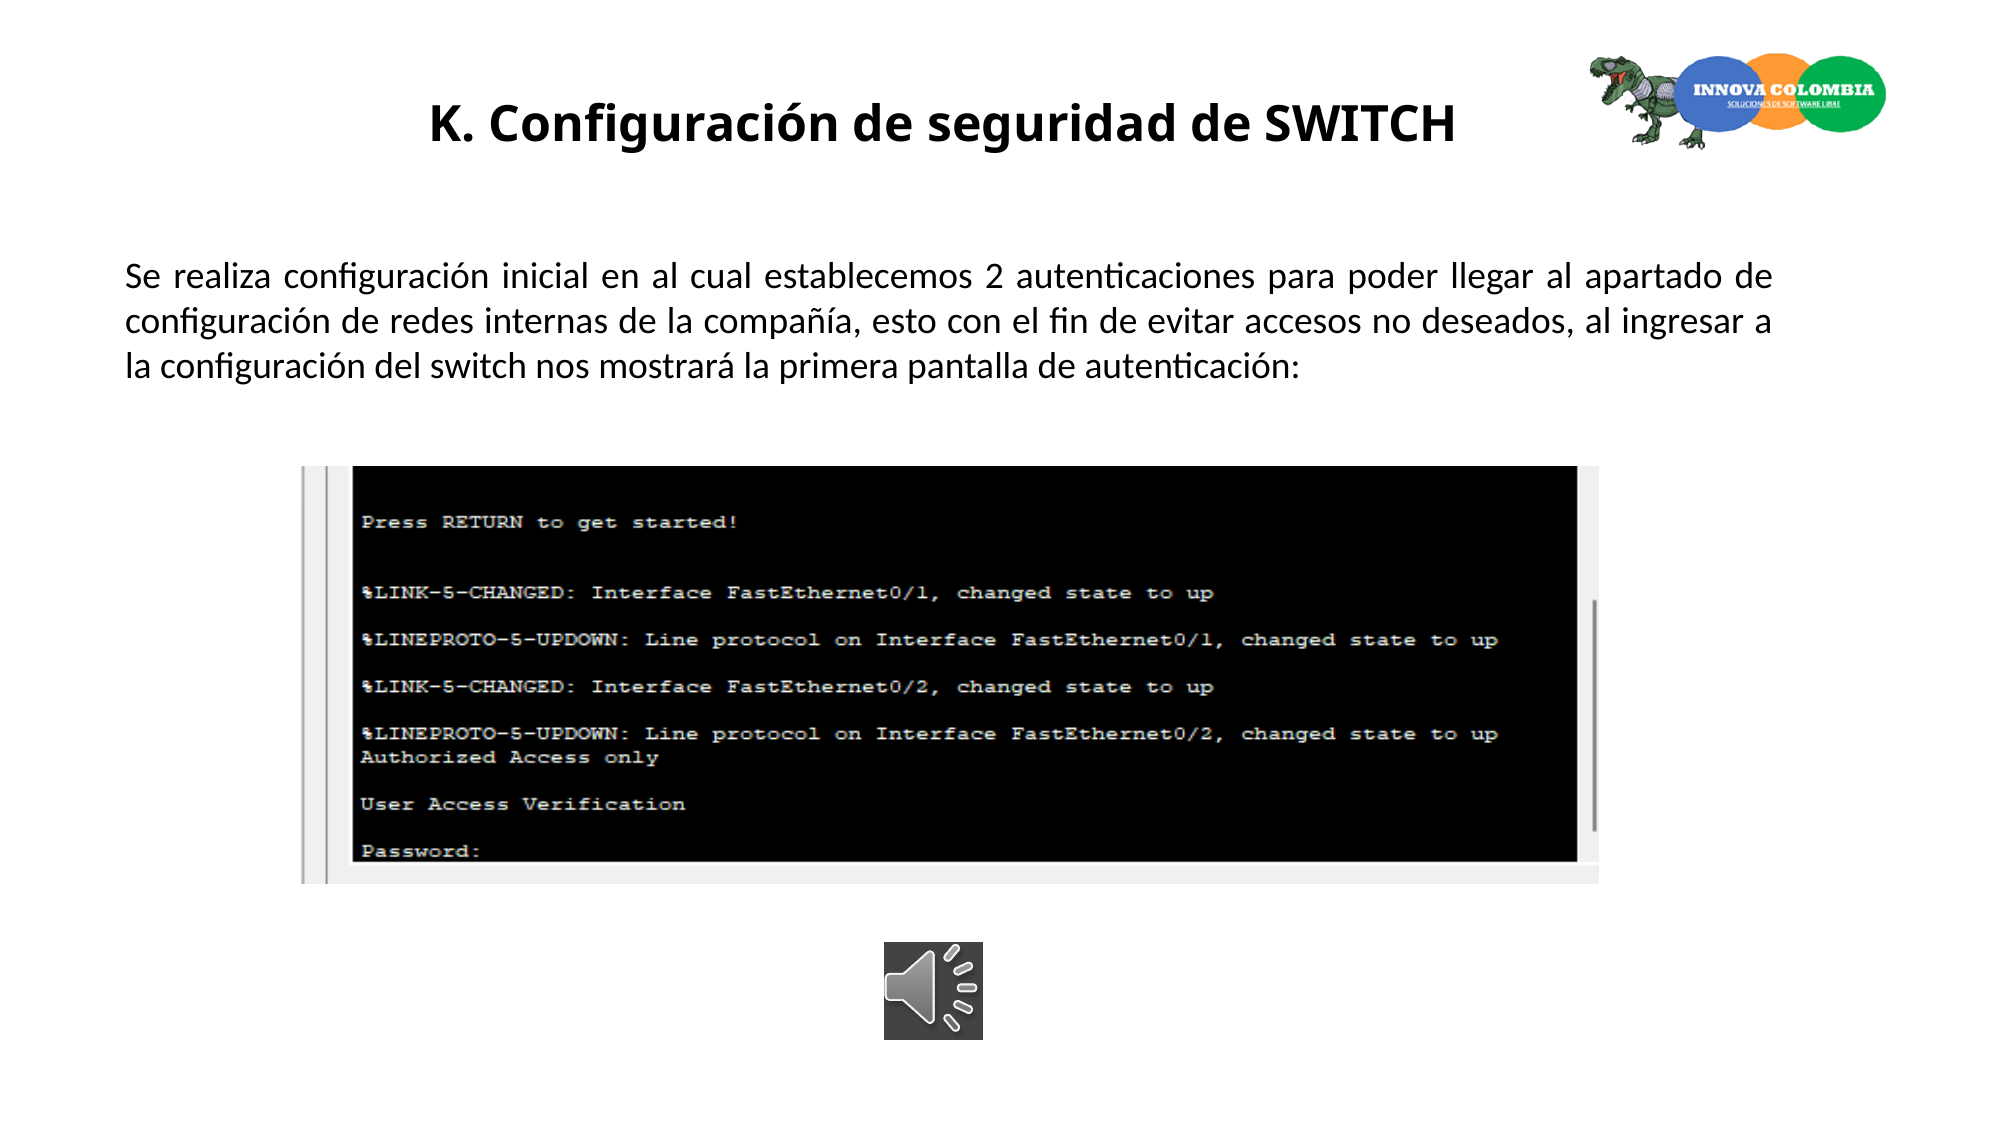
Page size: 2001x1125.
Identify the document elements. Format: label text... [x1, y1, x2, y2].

picture [301, 466, 1599, 884]
picture [1573, 48, 1915, 160]
picture [883, 940, 984, 1041]
text_box Se realiza configuración inicial en al cual establecemos 2 autenticaciones para poder llegar al apartado de configuración de redes internas de la compañía, esto con el fin de evitar accesos no deseados, al ingresar a la configuración del switch nos mostrará la primera pantalla de autenticación: [110, 243, 1790, 394]
text_box K. Configuración de seguridad de SWITCH [274, 84, 1573, 159]
